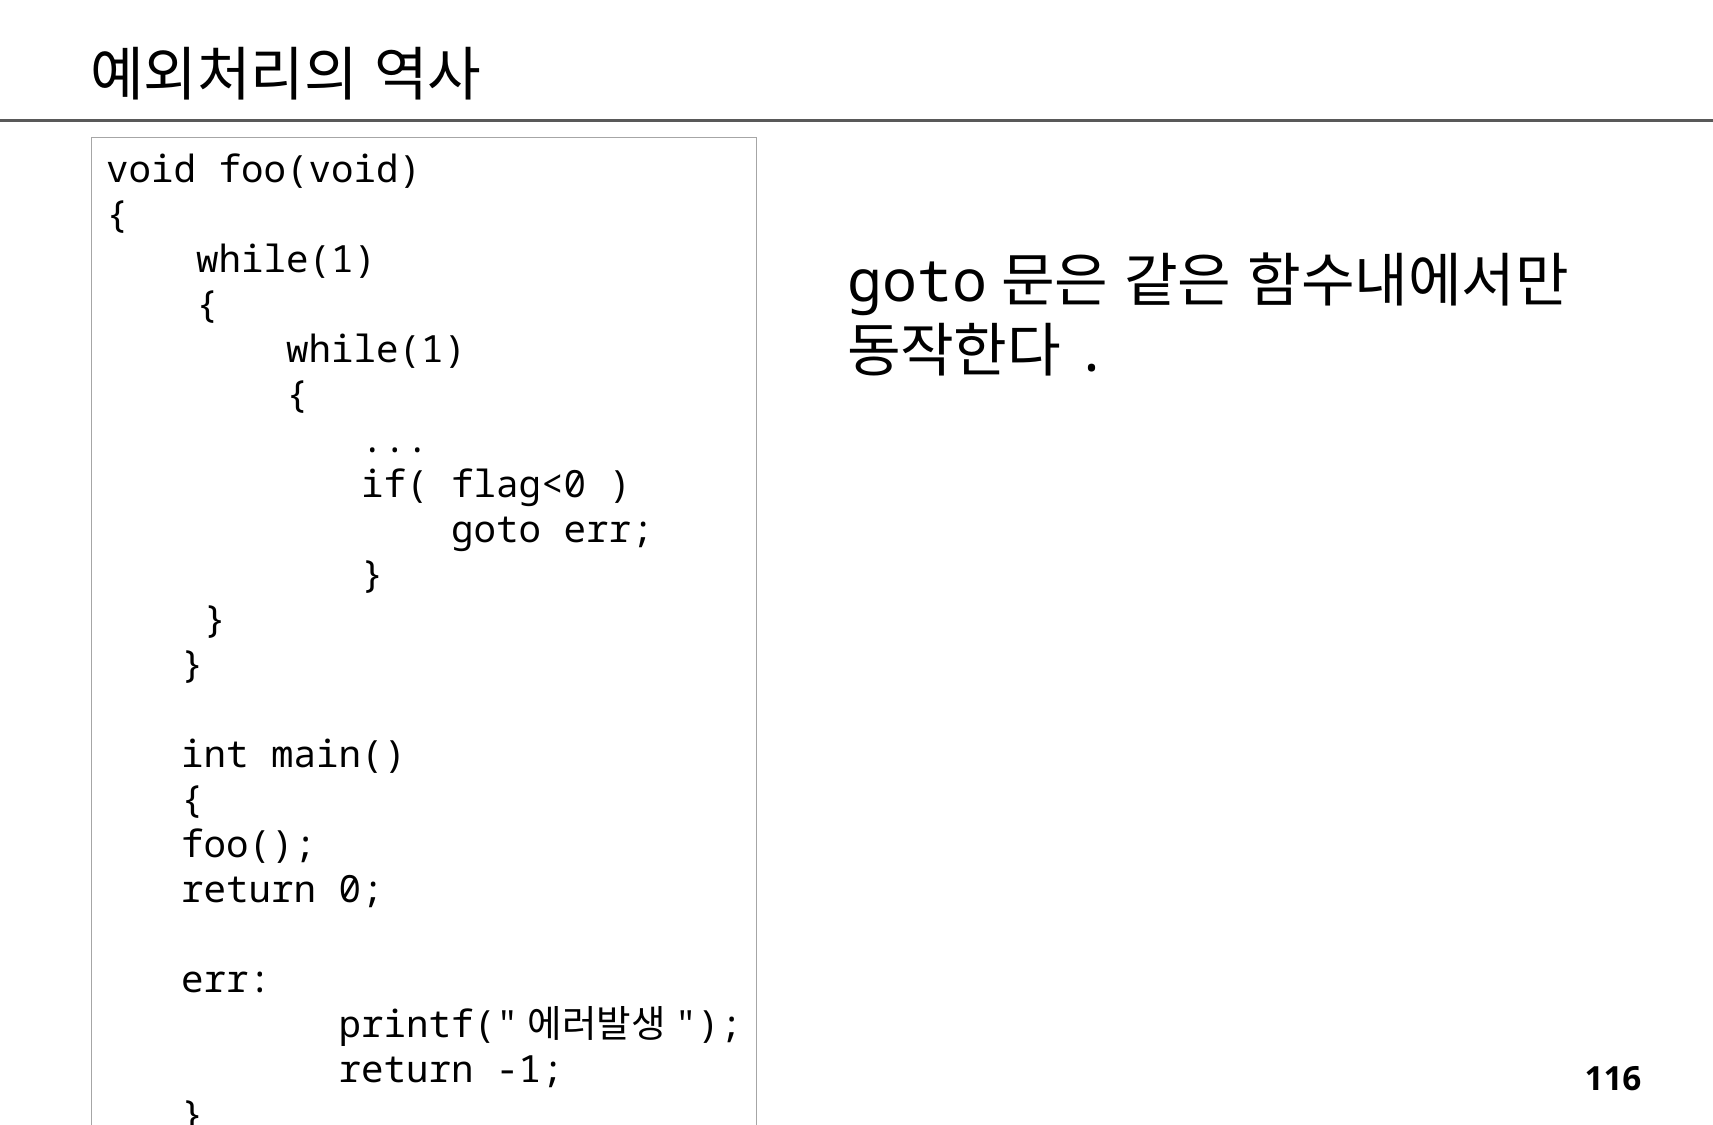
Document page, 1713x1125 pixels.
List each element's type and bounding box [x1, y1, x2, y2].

text_box [91, 137, 757, 1125]
text_box [75, 29, 497, 115]
text_box [832, 235, 1600, 391]
